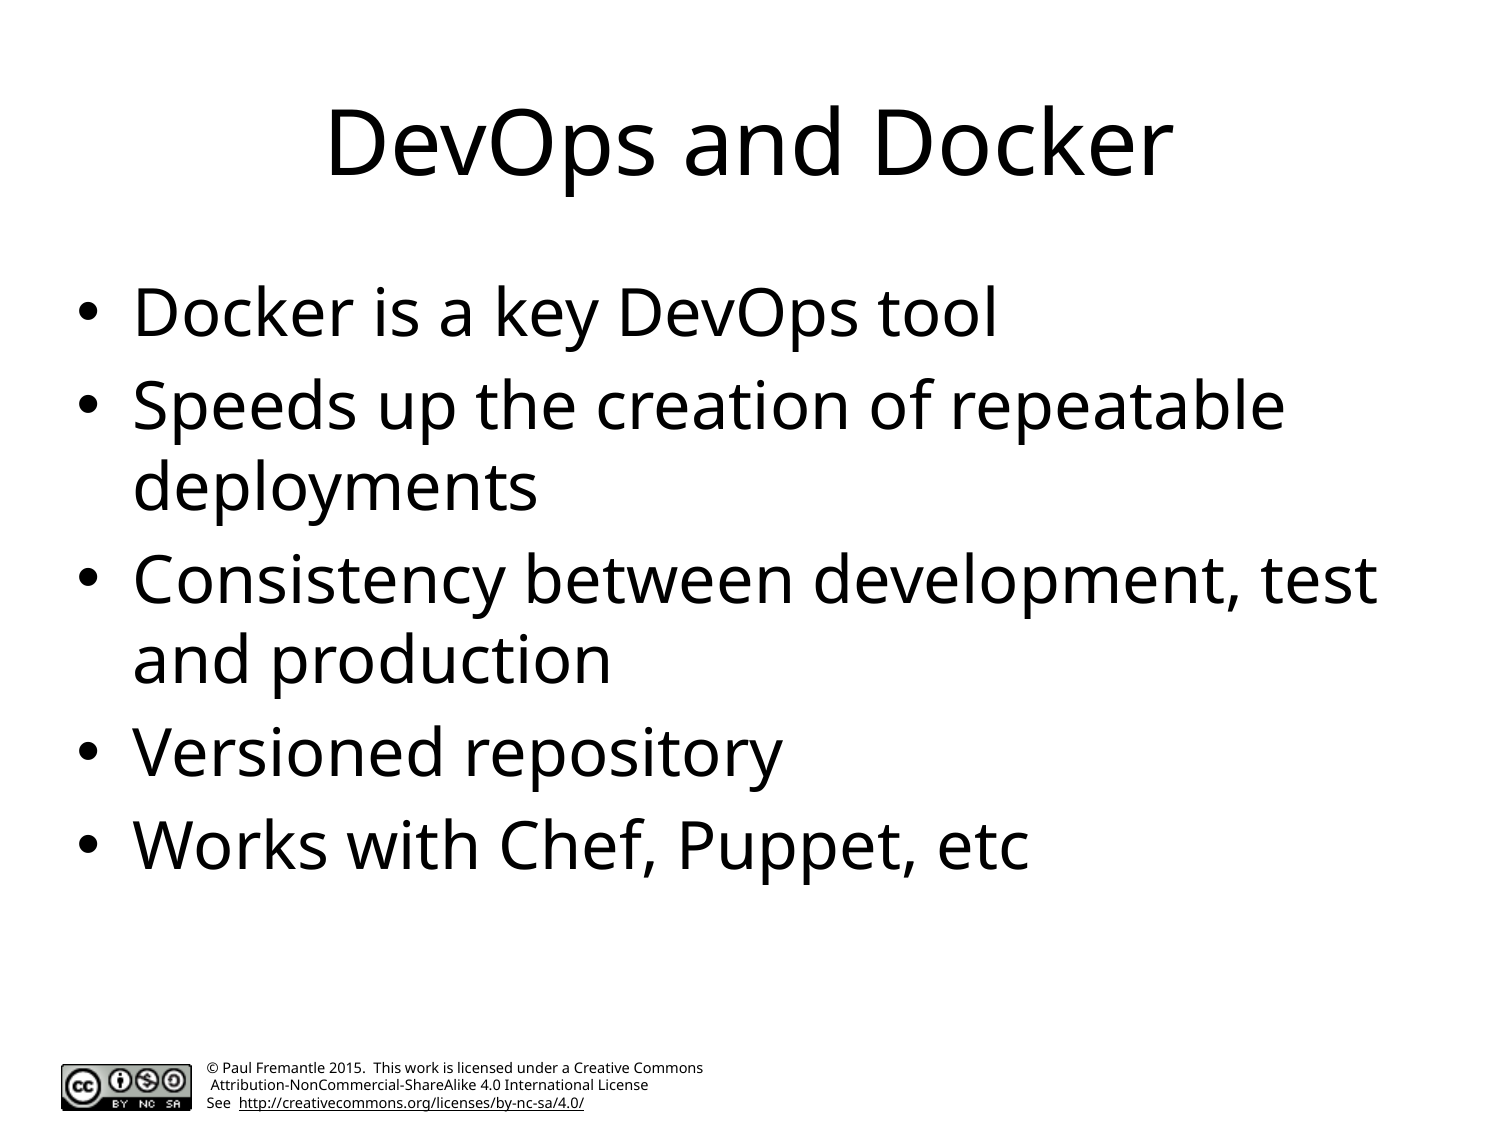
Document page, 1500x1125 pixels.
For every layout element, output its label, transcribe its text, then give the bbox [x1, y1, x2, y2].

picture [61, 1064, 192, 1111]
title DevOps and Docker [75, 45, 1425, 233]
list Docker is a key DevOps tool Speeds up the creation of repeatable deployments Consistency between development, test and production Versioned repository Works with Chef, Puppet, etc [61, 262, 1412, 1005]
